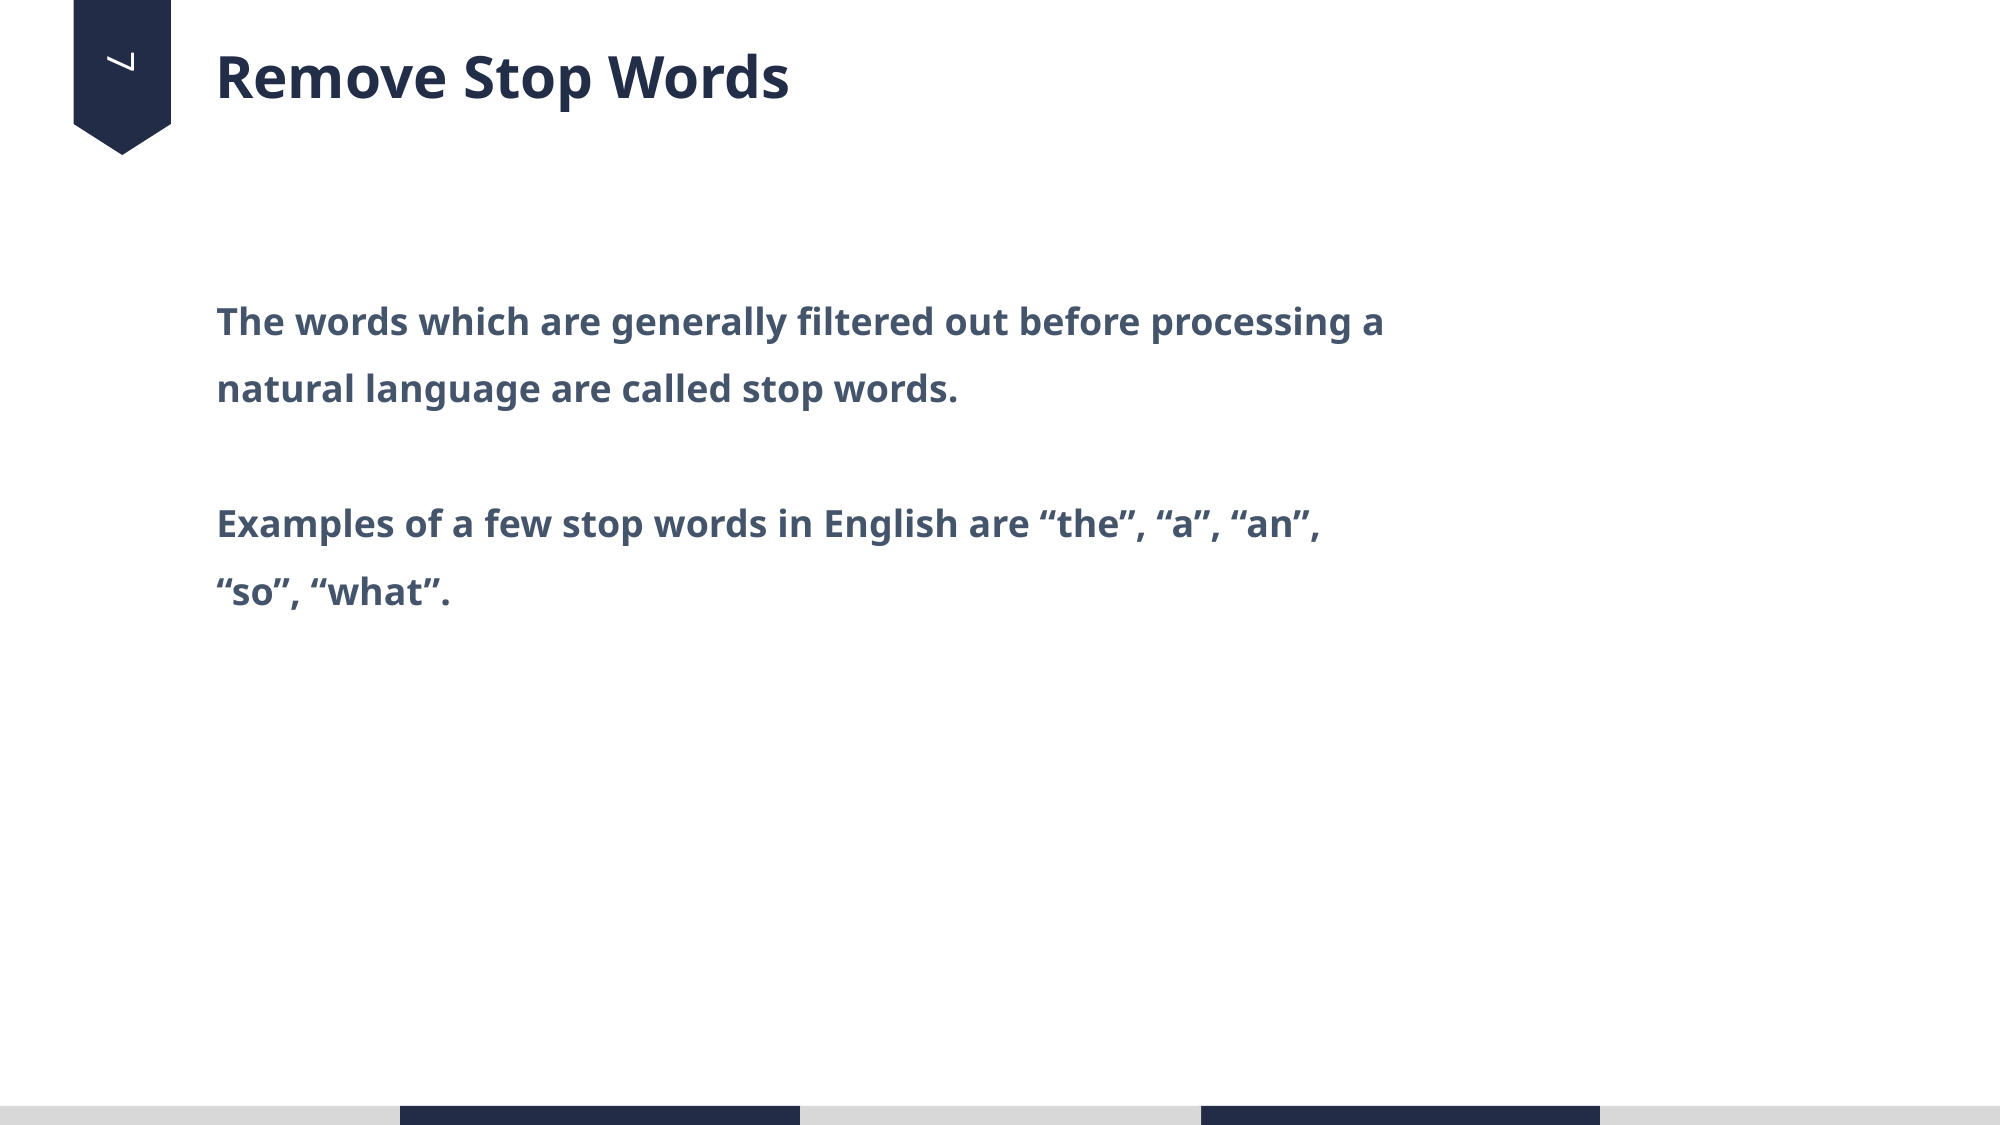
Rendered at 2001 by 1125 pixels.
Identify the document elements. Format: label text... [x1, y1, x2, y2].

text_box 7 [73, 0, 171, 125]
text_box [75, 125, 170, 156]
text_box The words which are generally filtered out before processing a natural language are called stop words. Examples of a few stop words in English are “the”, “a”, “an”, “so”, “what”. [201, 260, 1418, 696]
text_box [0, 1105, 2000, 1125]
text_box Remove Stop Words [201, 40, 805, 111]
